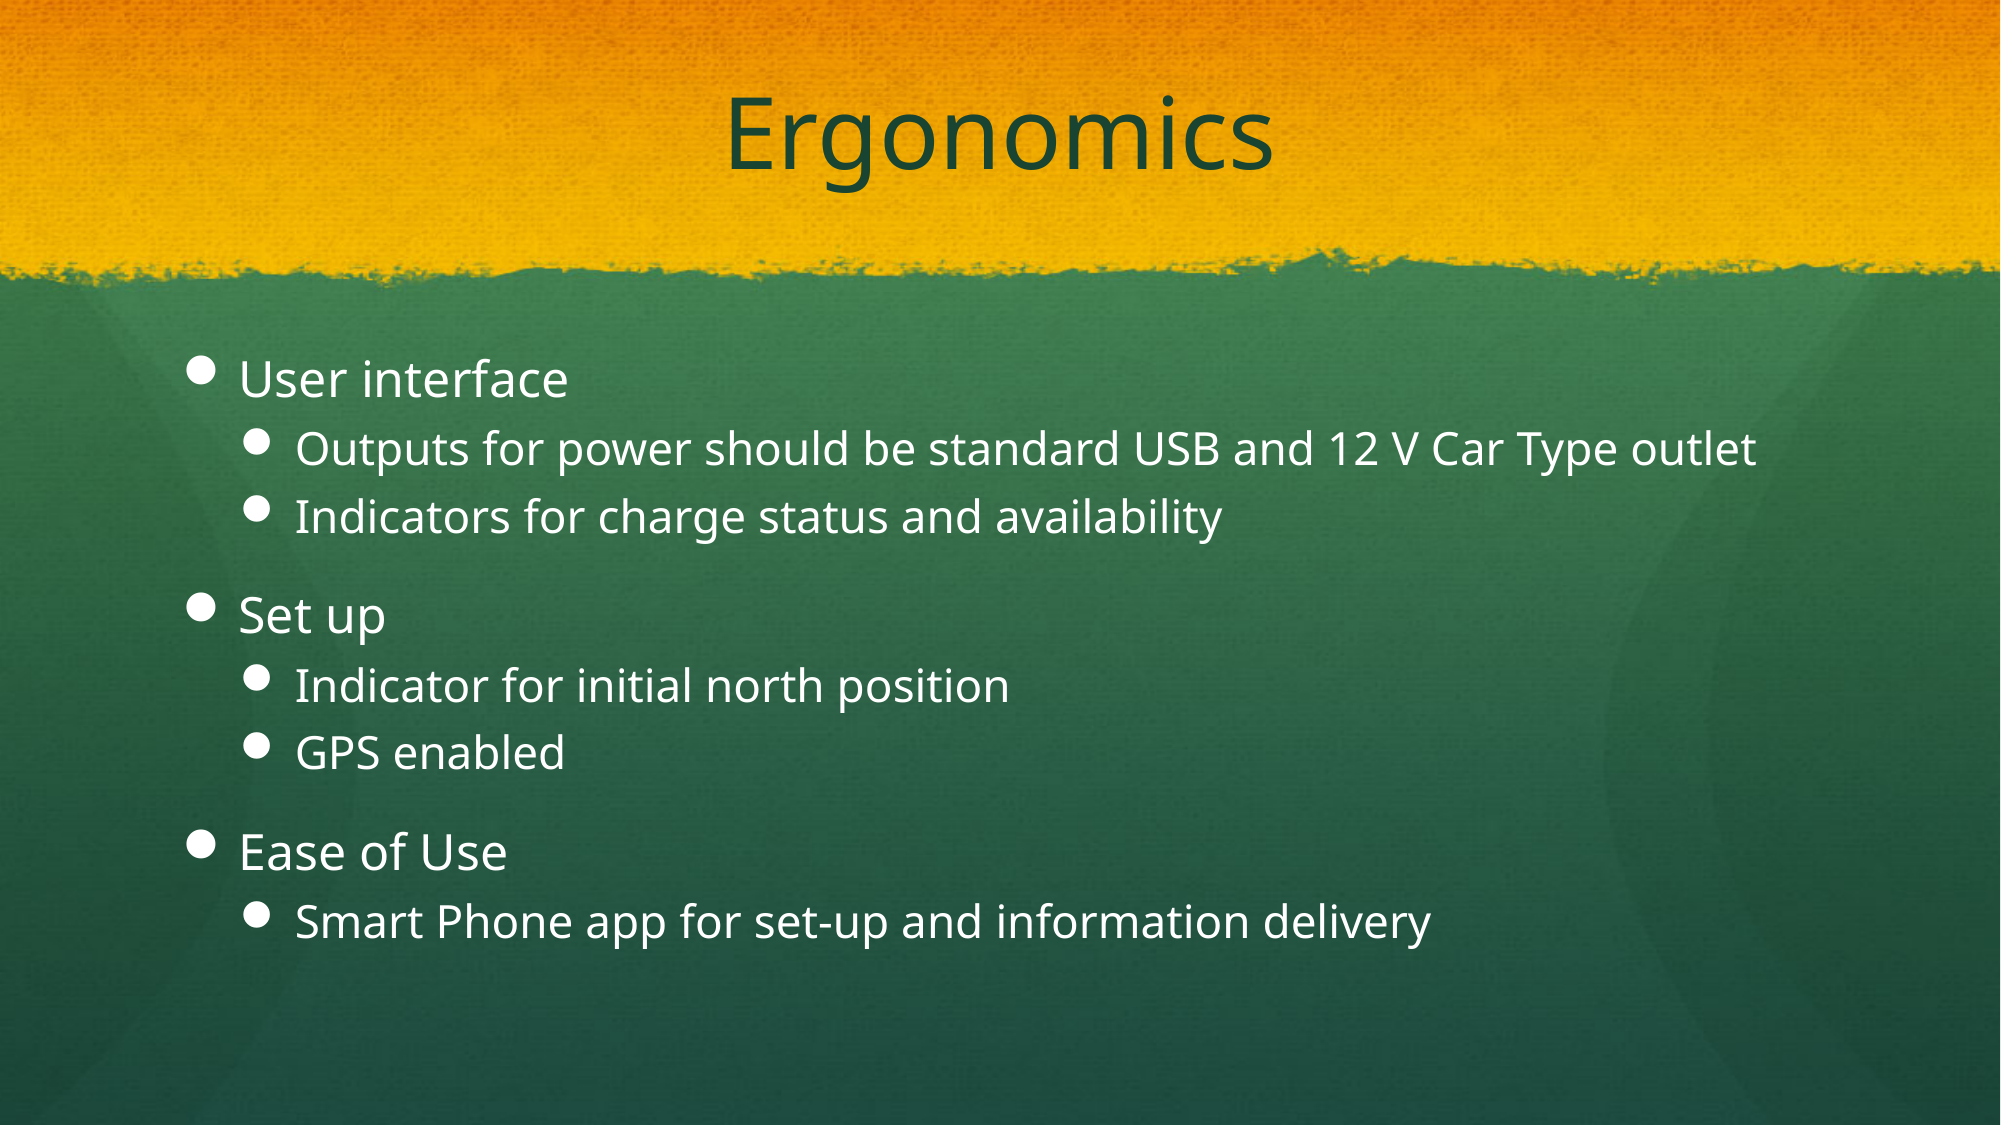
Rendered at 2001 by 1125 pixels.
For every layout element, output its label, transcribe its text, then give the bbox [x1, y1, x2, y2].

picture [0, 0, 2001, 1125]
title Ergonomics [167, 13, 1833, 246]
list User interface Outputs for power should be standard USB and 12 V Car Type outlet Indicators for charge status and availability Set up Indicator for initial north position GPS enabled Ease of Use Smart Phone app for set-up and information delivery [167, 339, 1833, 1026]
